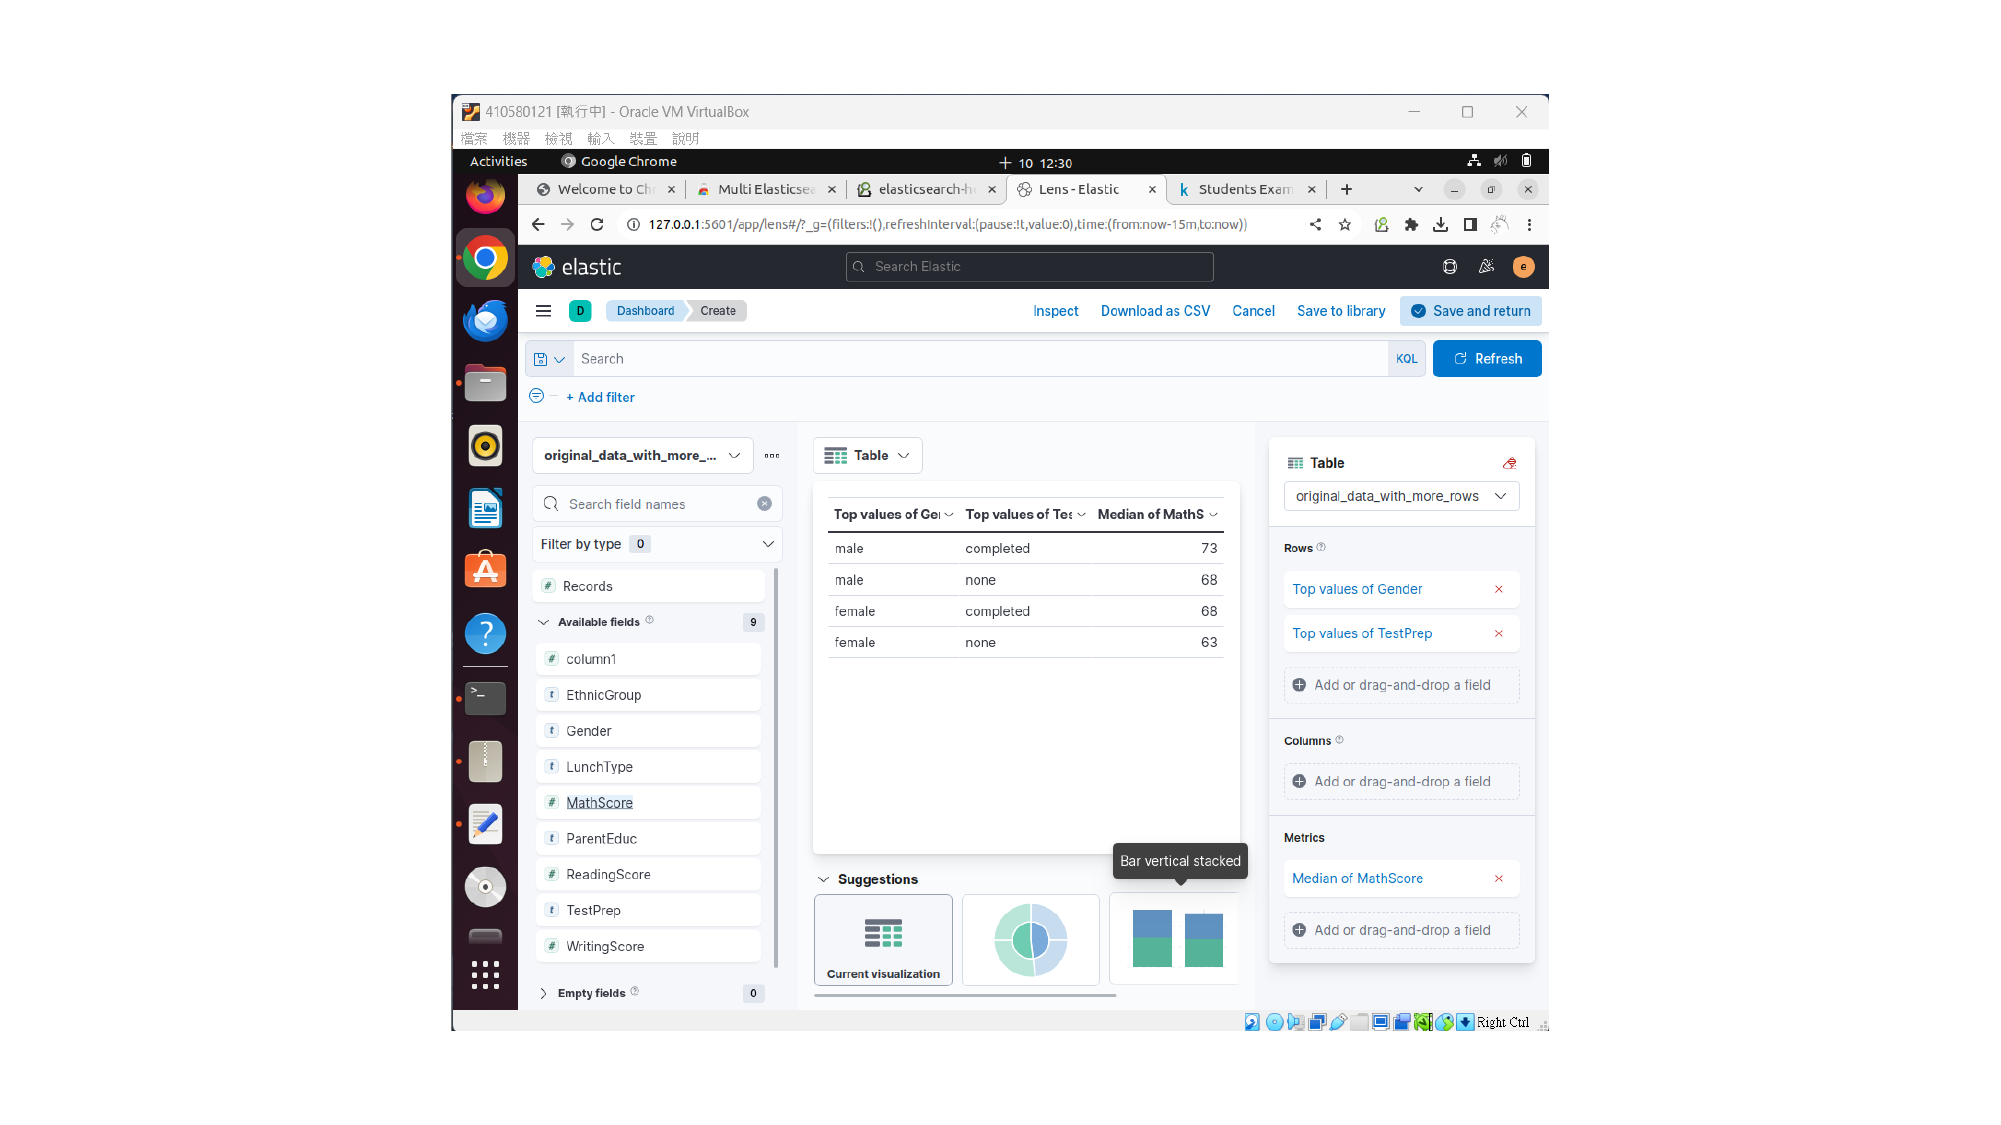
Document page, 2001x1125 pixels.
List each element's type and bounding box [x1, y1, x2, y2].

list [451, 94, 1549, 1031]
